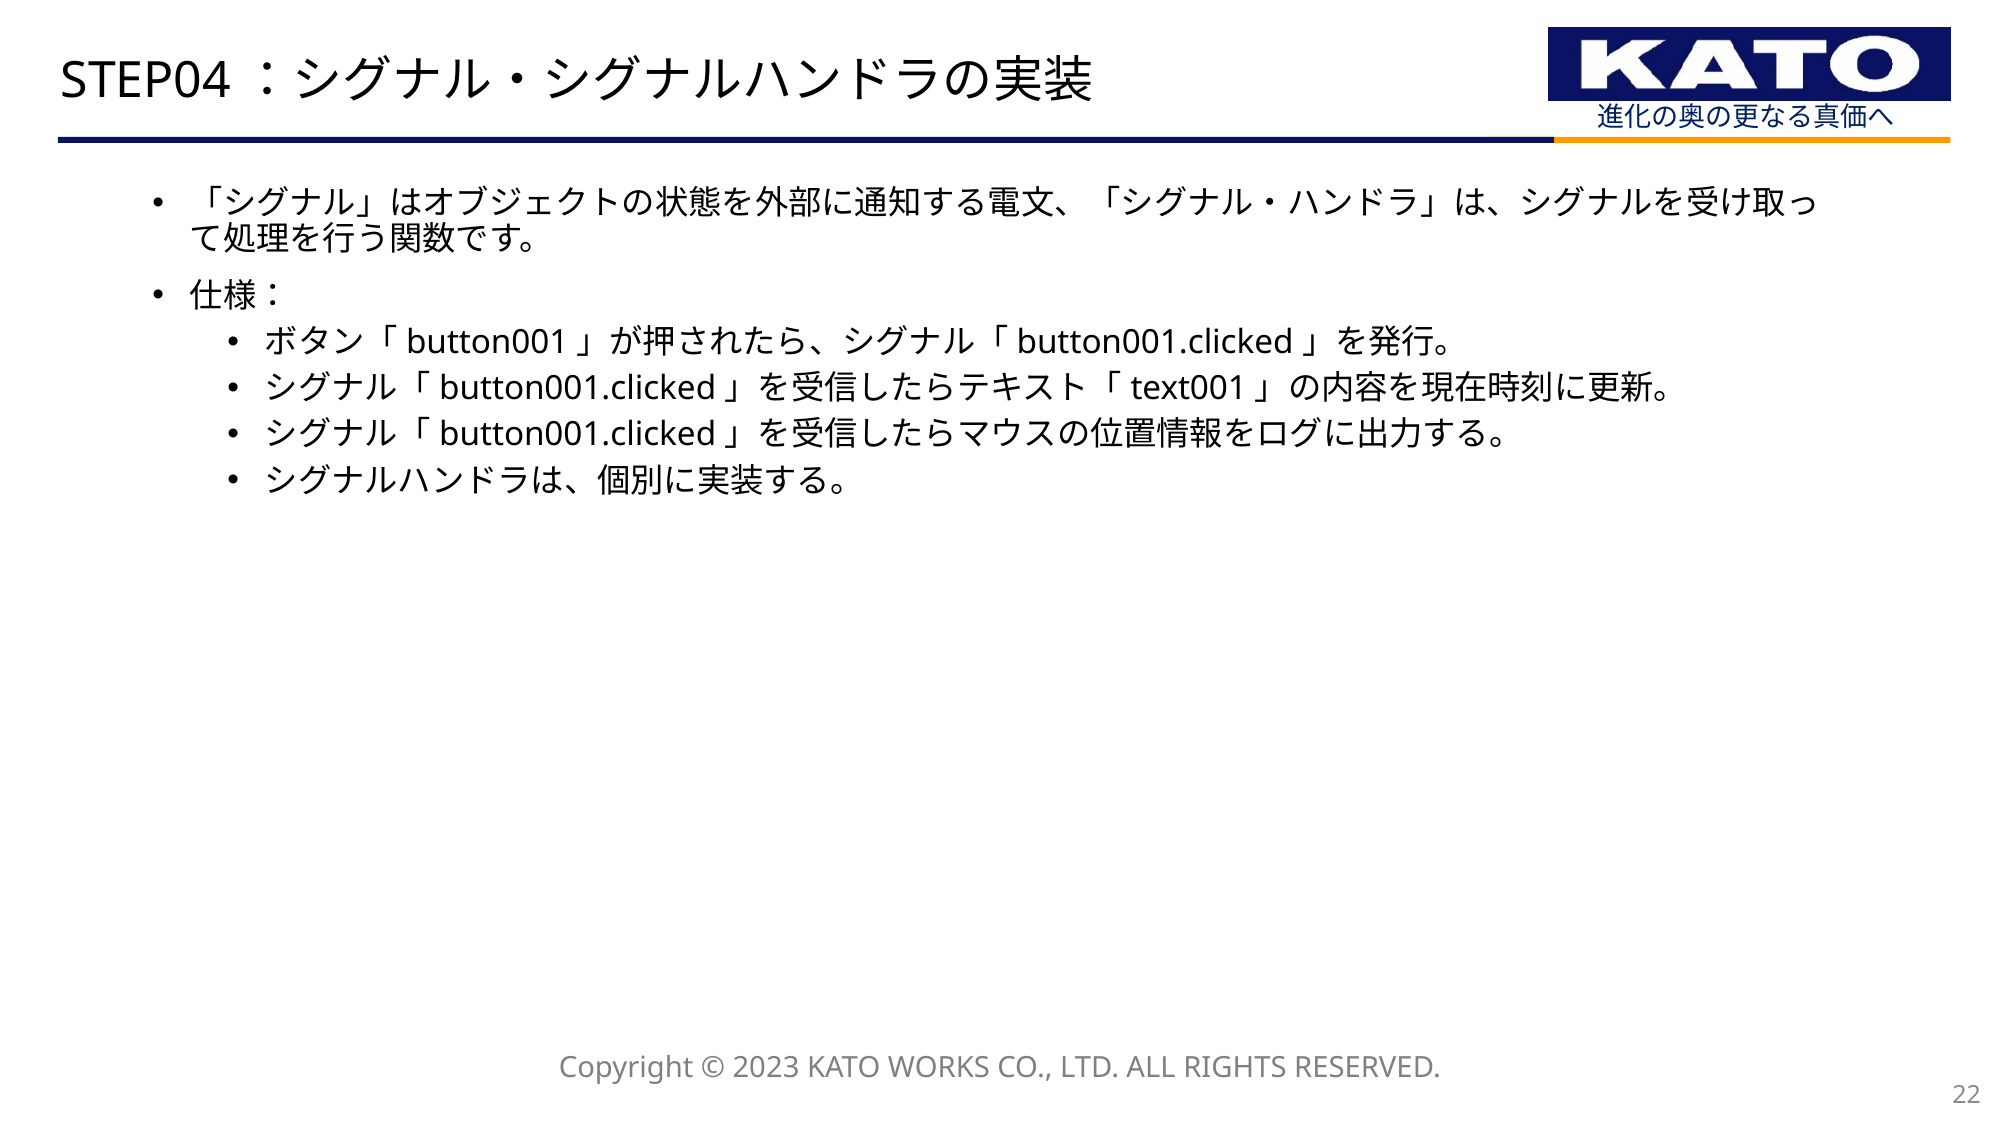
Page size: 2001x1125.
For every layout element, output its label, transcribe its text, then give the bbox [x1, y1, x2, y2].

picture [1548, 27, 1951, 101]
list 「シグナル」はオブジェクトの状態を外部に通知する電文、「シグナル・ハンドラ」は、シグナルを受け取って処理を行う関数です。 仕様： ボタン「button001」が押されたら、シグナル「button001.clicked」を発行。 シグナル「button001.clicked」を受信したらテキスト「text001」の内容を現在時刻に更新。 シグナル「button001.clicked」を受信したらマウスの位置情報をログに出力する。 シグナルハンドラは、個別に実装する。 [137, 178, 1863, 1033]
title STEP04：シグナル・シグナルハンドラの実装 [45, 20, 1525, 143]
slide_number 22 [1545, 1065, 1996, 1125]
